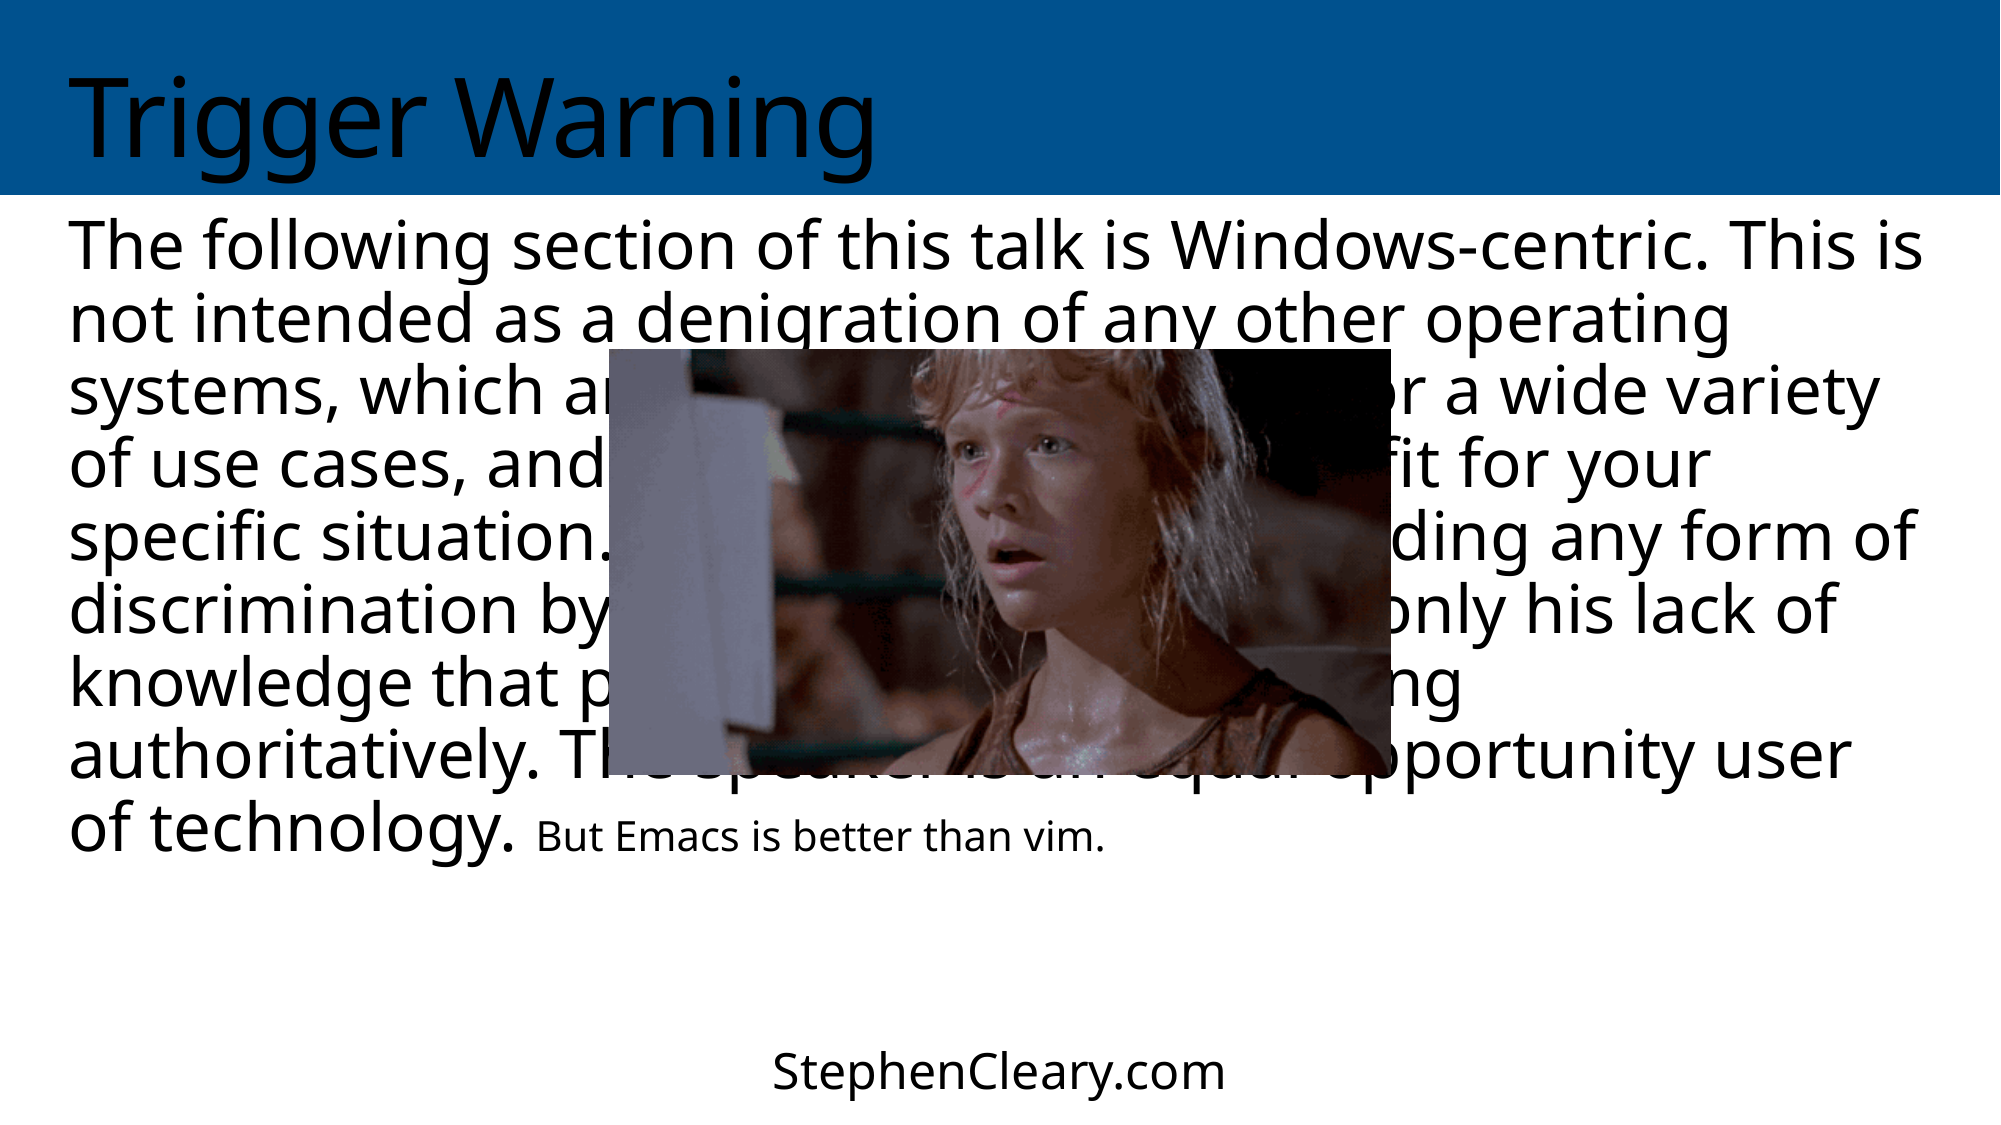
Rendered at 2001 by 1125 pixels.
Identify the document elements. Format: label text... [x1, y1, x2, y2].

title Trigger Warning [44, 47, 1957, 196]
list The following section of this talk is Windows-centric. This is not intended as a denigration of any other operating systems, which are perfectly acceptable for a wide variety of use cases, and may indeed be a better fit for your specific situation. The speaker is not intending any form of discrimination by not covering them; it is only his lack of knowledge that prevents him from speaking authoritatively. The speaker is an equal opportunity user of technology. But Emacs is better than vim. [44, 196, 1956, 815]
picture [609, 349, 1391, 776]
